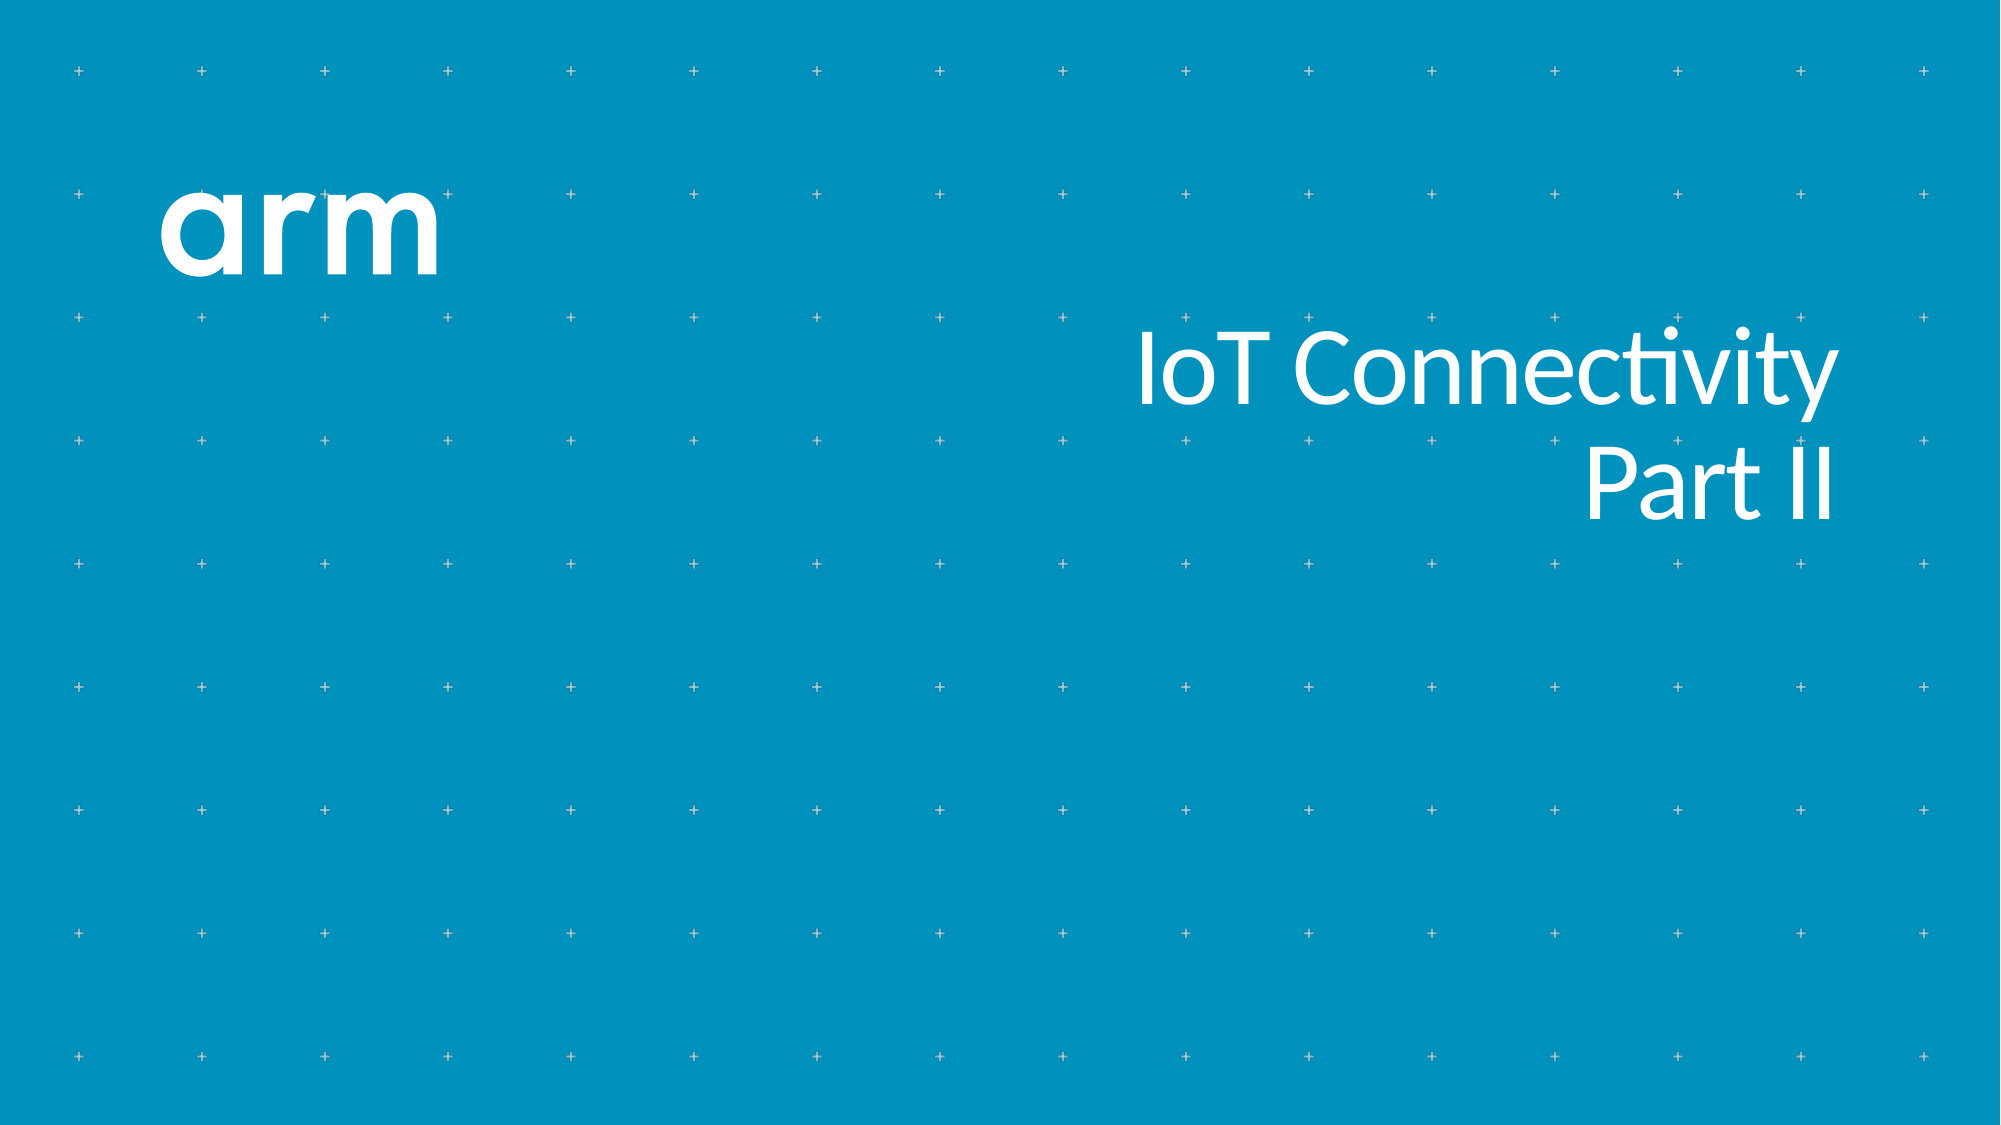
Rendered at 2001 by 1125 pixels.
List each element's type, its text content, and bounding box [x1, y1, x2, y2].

title IoT Connectivity Part II [1030, 313, 1839, 563]
